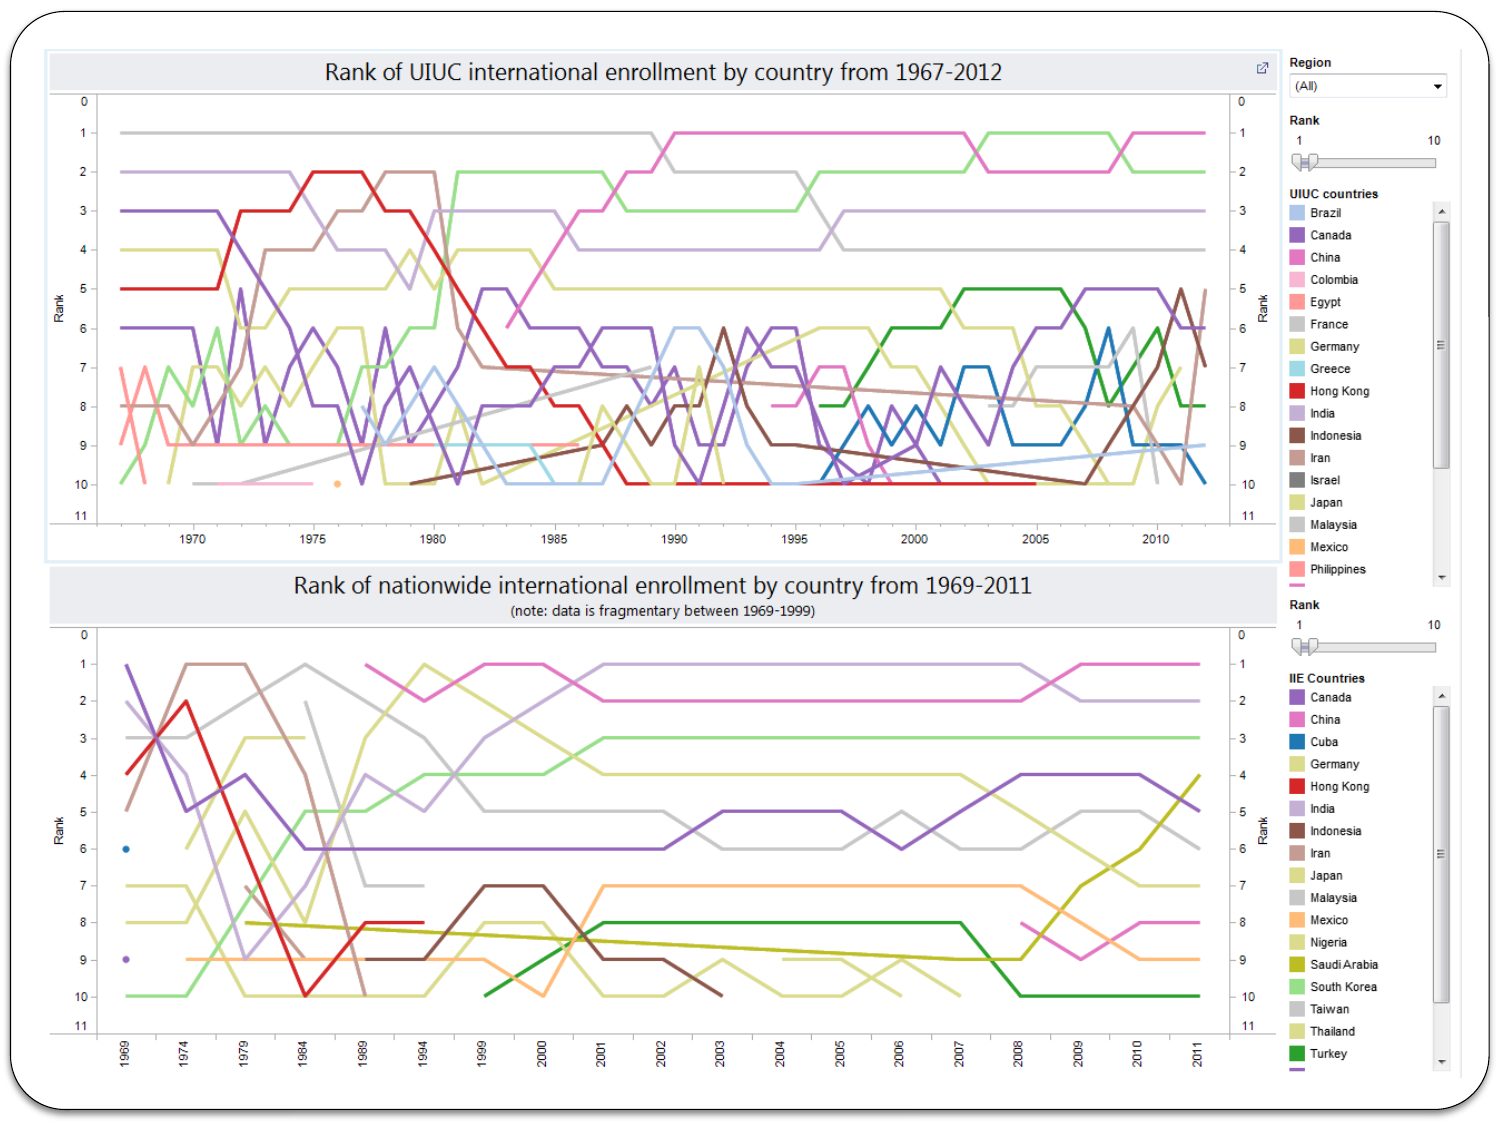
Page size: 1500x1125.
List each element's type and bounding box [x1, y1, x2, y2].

picture [42, 49, 1463, 1078]
